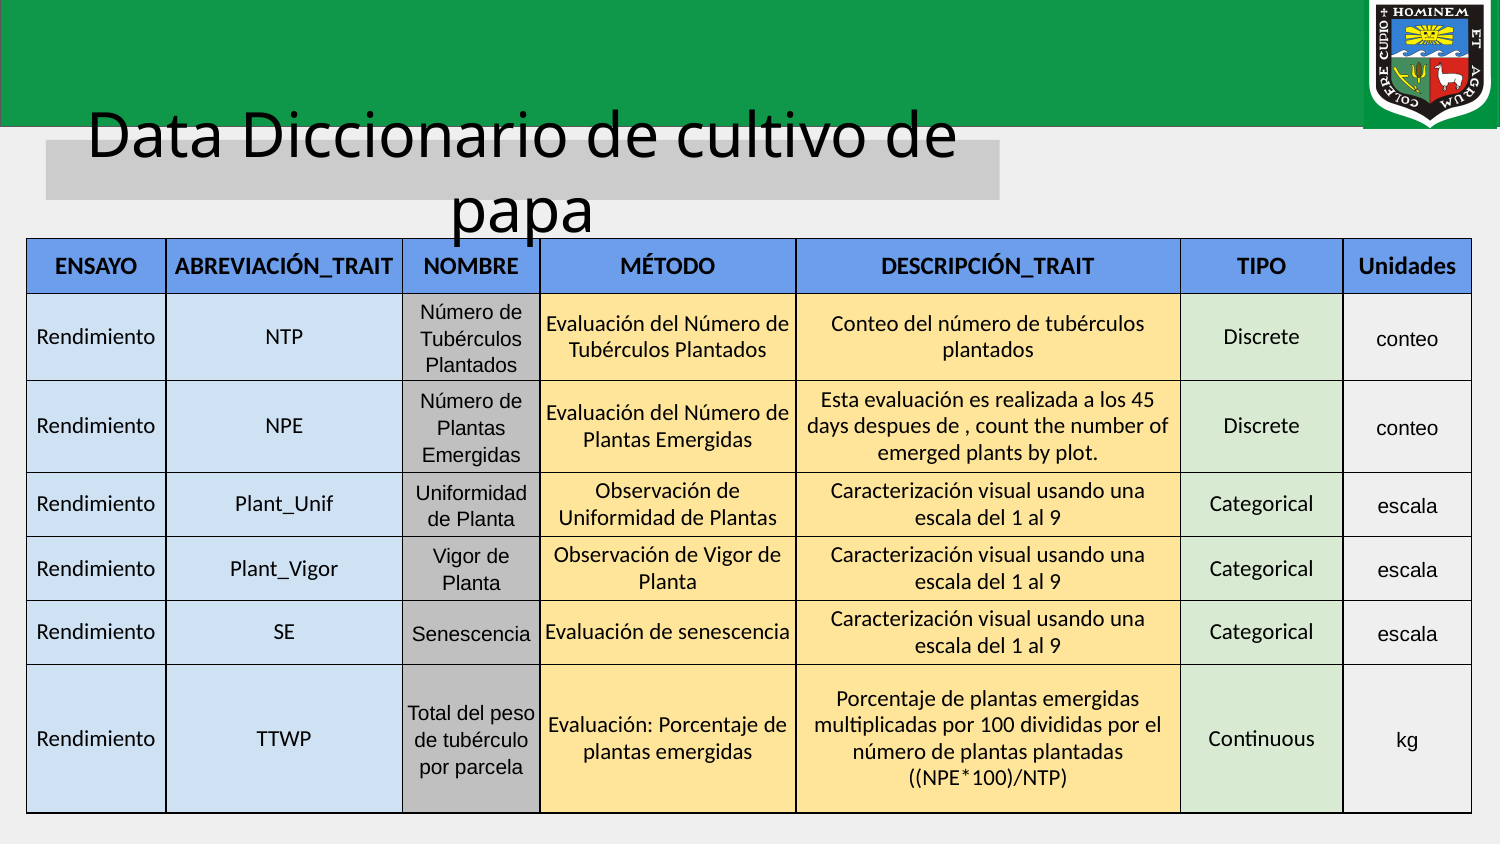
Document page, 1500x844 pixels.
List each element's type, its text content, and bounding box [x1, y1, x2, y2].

table_header MÉTODO [541, 239, 795, 293]
table_cell escala [1344, 473, 1471, 536]
table_header DESCRIPCIÓN_TRAIT [797, 239, 1180, 293]
table_cell Categorical [1181, 537, 1342, 600]
table_cell Rendimiento [27, 473, 165, 536]
table_cell Conteo del número de tubérculos plantados [797, 294, 1180, 380]
table_cell NTP [167, 294, 402, 380]
table_header TIPO [1181, 239, 1342, 293]
table_cell Número de Tubérculos Plantados [403, 294, 539, 380]
table_cell conteo [1344, 381, 1471, 472]
table_cell Evaluación del Número de Plantas Emergidas [541, 381, 795, 472]
table_cell Senescencia [403, 601, 539, 664]
table_cell Evaluación de senescencia [541, 601, 795, 664]
table_cell escala [1344, 601, 1471, 664]
table_cell Caracterización visual usando una escala del 1 al 9 [797, 601, 1180, 664]
text_box [0, 0, 1357, 127]
table_cell Plant_Unif [167, 473, 402, 536]
table_header ENSAYO [27, 239, 165, 293]
table_cell conteo [1344, 294, 1471, 380]
table_cell Observación de Uniformidad de Plantas [541, 473, 795, 536]
table_cell Evaluación: Porcentaje de plantas emergidas [541, 665, 795, 812]
table_cell Rendimiento [27, 294, 165, 380]
table_cell Plant_Vigor [167, 537, 402, 600]
table_cell SE [167, 601, 402, 664]
table_cell NPE [167, 381, 402, 472]
table_cell Vigor de Planta [403, 537, 539, 600]
table_cell Rendimiento [27, 601, 165, 664]
table_cell Caracterización visual usando una escala del 1 al 9 [797, 537, 1180, 600]
text_box Data Diccionario de cultivo de papa [45, 139, 1000, 200]
table_cell kg [1344, 665, 1471, 812]
table_cell Categorical [1181, 601, 1342, 664]
table_cell Rendimiento [27, 537, 165, 600]
table_cell Rendimiento [27, 381, 165, 472]
table_header NOMBRE [403, 239, 539, 293]
table_cell Continuous [1181, 665, 1342, 812]
table_cell Caracterización visual usando una escala del 1 al 9 [797, 473, 1180, 536]
table_cell Esta evaluación es realizada a los 45 days despues de , count the number of emerged plants by plot. [797, 381, 1180, 472]
table_cell Observación de Vigor de Planta [541, 537, 795, 600]
table_cell Número de Plantas Emergidas [403, 381, 539, 472]
table_cell TTWP [167, 665, 402, 812]
table_cell Discrete [1181, 294, 1342, 380]
table_cell Porcentaje de plantas emergidas multiplicadas por 100 divididas por el número de plantas plantadas ((NPE*100)/NTP) [797, 665, 1180, 812]
table_cell Categorical [1181, 473, 1342, 536]
table_cell escala [1344, 537, 1471, 600]
table_cell Evaluación del Número de Tubérculos Plantados [541, 294, 795, 380]
picture [1363, 0, 1497, 129]
table_cell Rendimiento [27, 665, 165, 812]
table_cell Uniformidad de Planta [403, 473, 539, 536]
table_header Unidades [1344, 239, 1471, 293]
table_cell Total del peso de tubérculo por parcela [403, 665, 539, 812]
table_cell Discrete [1181, 381, 1342, 472]
table_header ABREVIACIÓN_TRAIT [167, 239, 402, 293]
